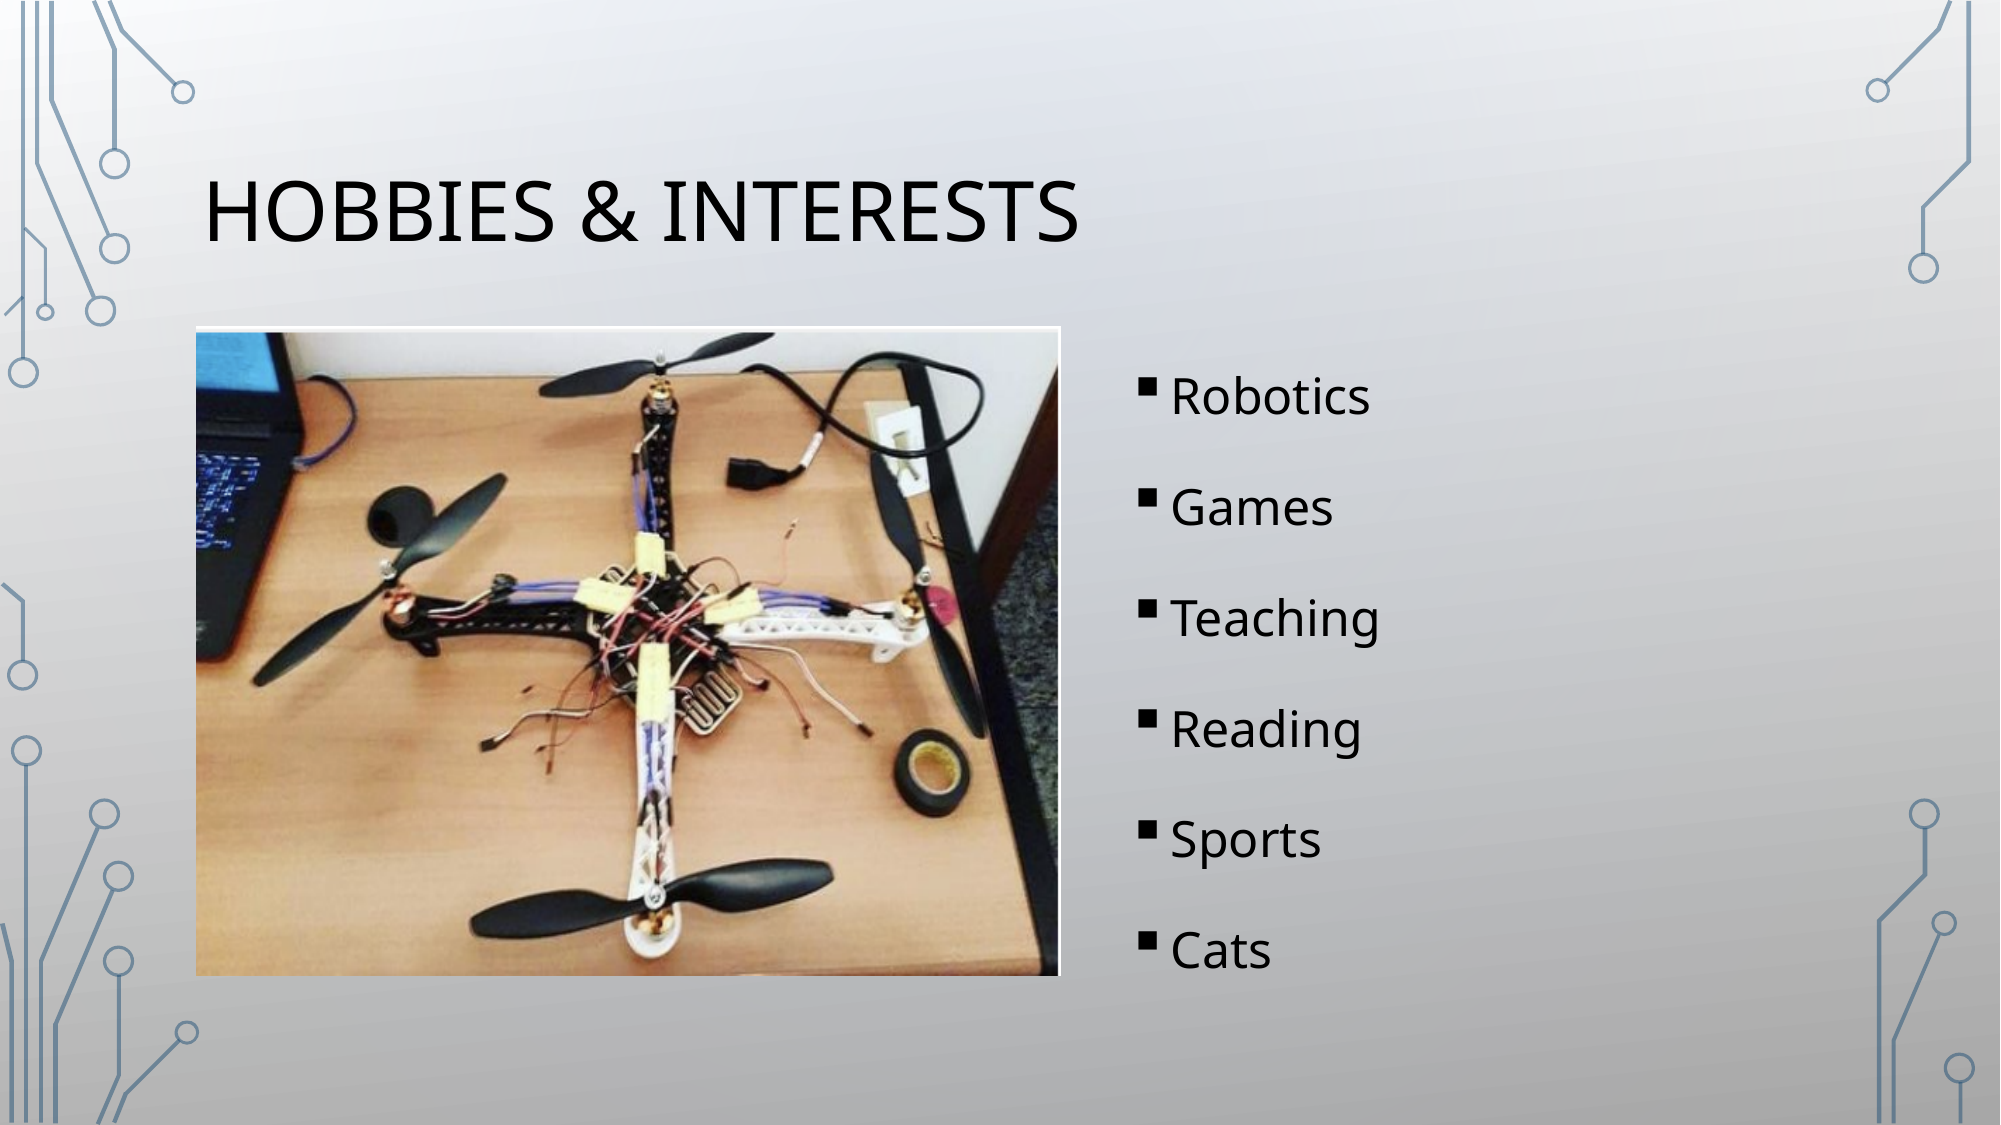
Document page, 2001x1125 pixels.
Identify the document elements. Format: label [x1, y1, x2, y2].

text_box [1863, 0, 1976, 1124]
picture [196, 0, 2000, 1125]
text_box [0, 0, 201, 1125]
